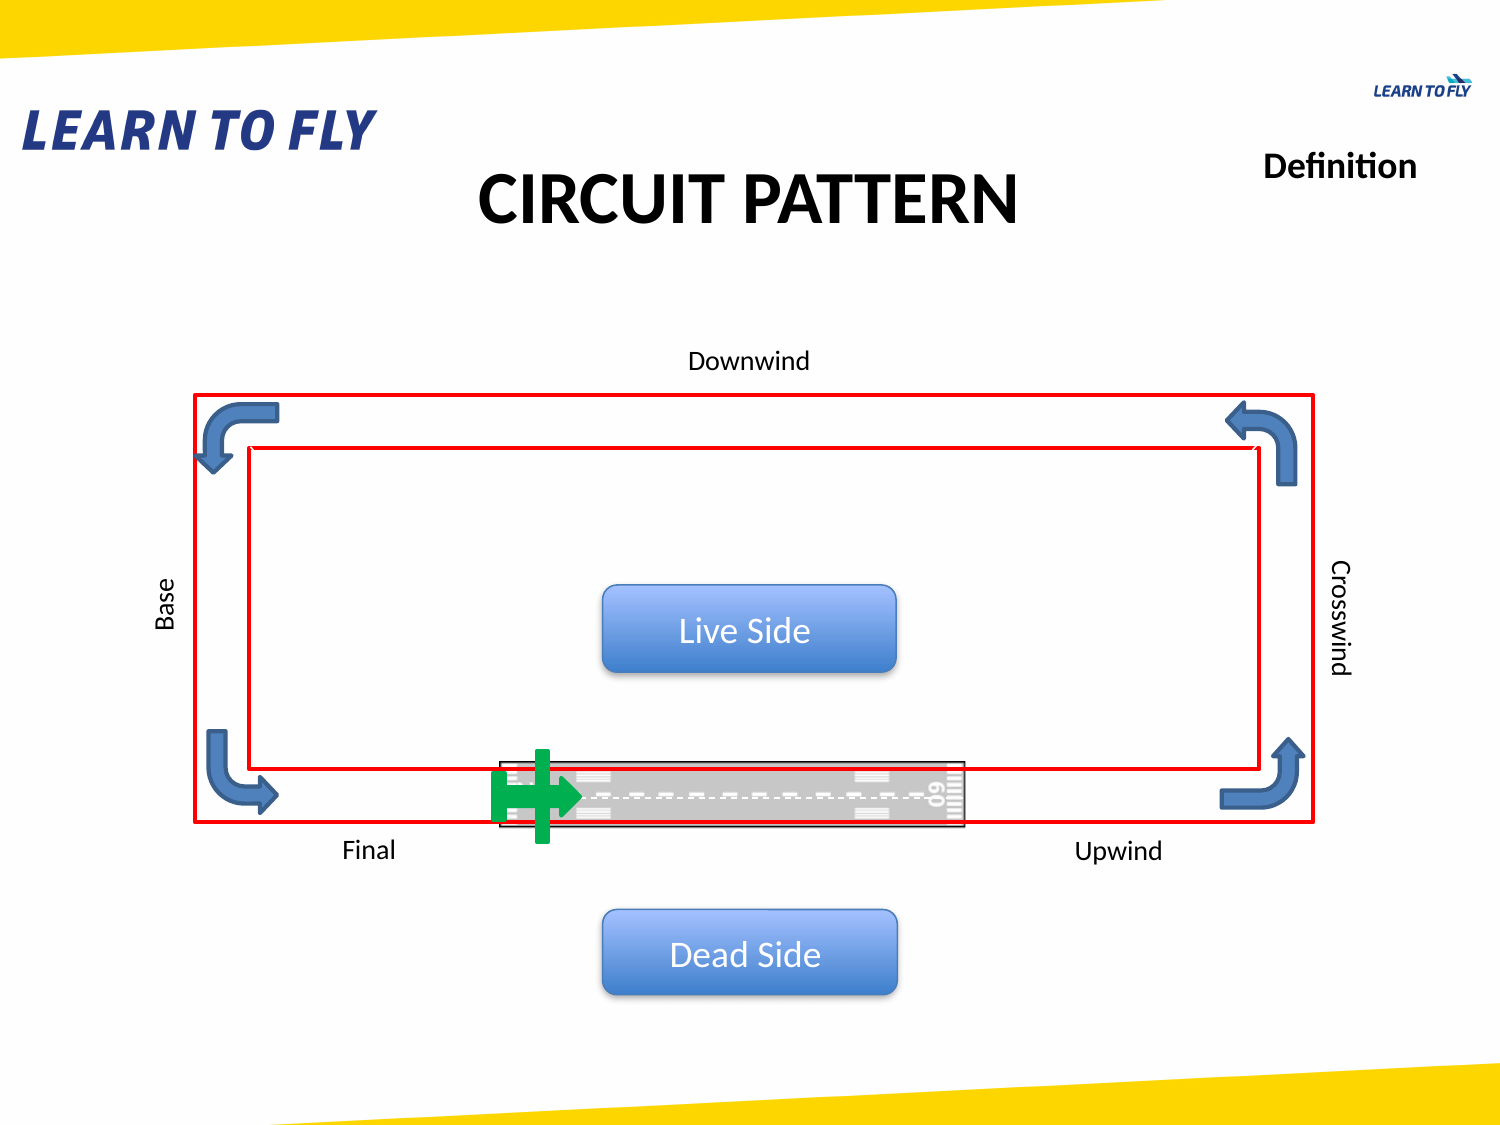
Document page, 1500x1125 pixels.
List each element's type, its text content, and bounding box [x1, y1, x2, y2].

text_box [1219, 736, 1306, 796]
text_box [1219, 805, 1280, 810]
text_box Base [137, 563, 187, 647]
text_box Definition [1248, 133, 1500, 194]
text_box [230, 421, 500, 759]
picture [0, 0, 1500, 1125]
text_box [965, 421, 1279, 762]
text_box [1225, 400, 1298, 487]
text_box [493, 751, 581, 843]
text_box [206, 729, 279, 796]
text_box Live Side [601, 584, 897, 673]
text_box Final [327, 823, 412, 873]
text_box [193, 393, 1315, 796]
text_box Dead Side [601, 908, 899, 996]
text_box [970, 805, 1315, 824]
text_box [193, 402, 280, 475]
text_box Upwind [1059, 825, 1185, 874]
text_box CIRCUIT PATTERN [439, 141, 1060, 246]
text_box Downwind [673, 335, 826, 384]
text_box Crosswind [1319, 545, 1368, 693]
text_box [237, 805, 271, 816]
text_box [193, 805, 488, 824]
